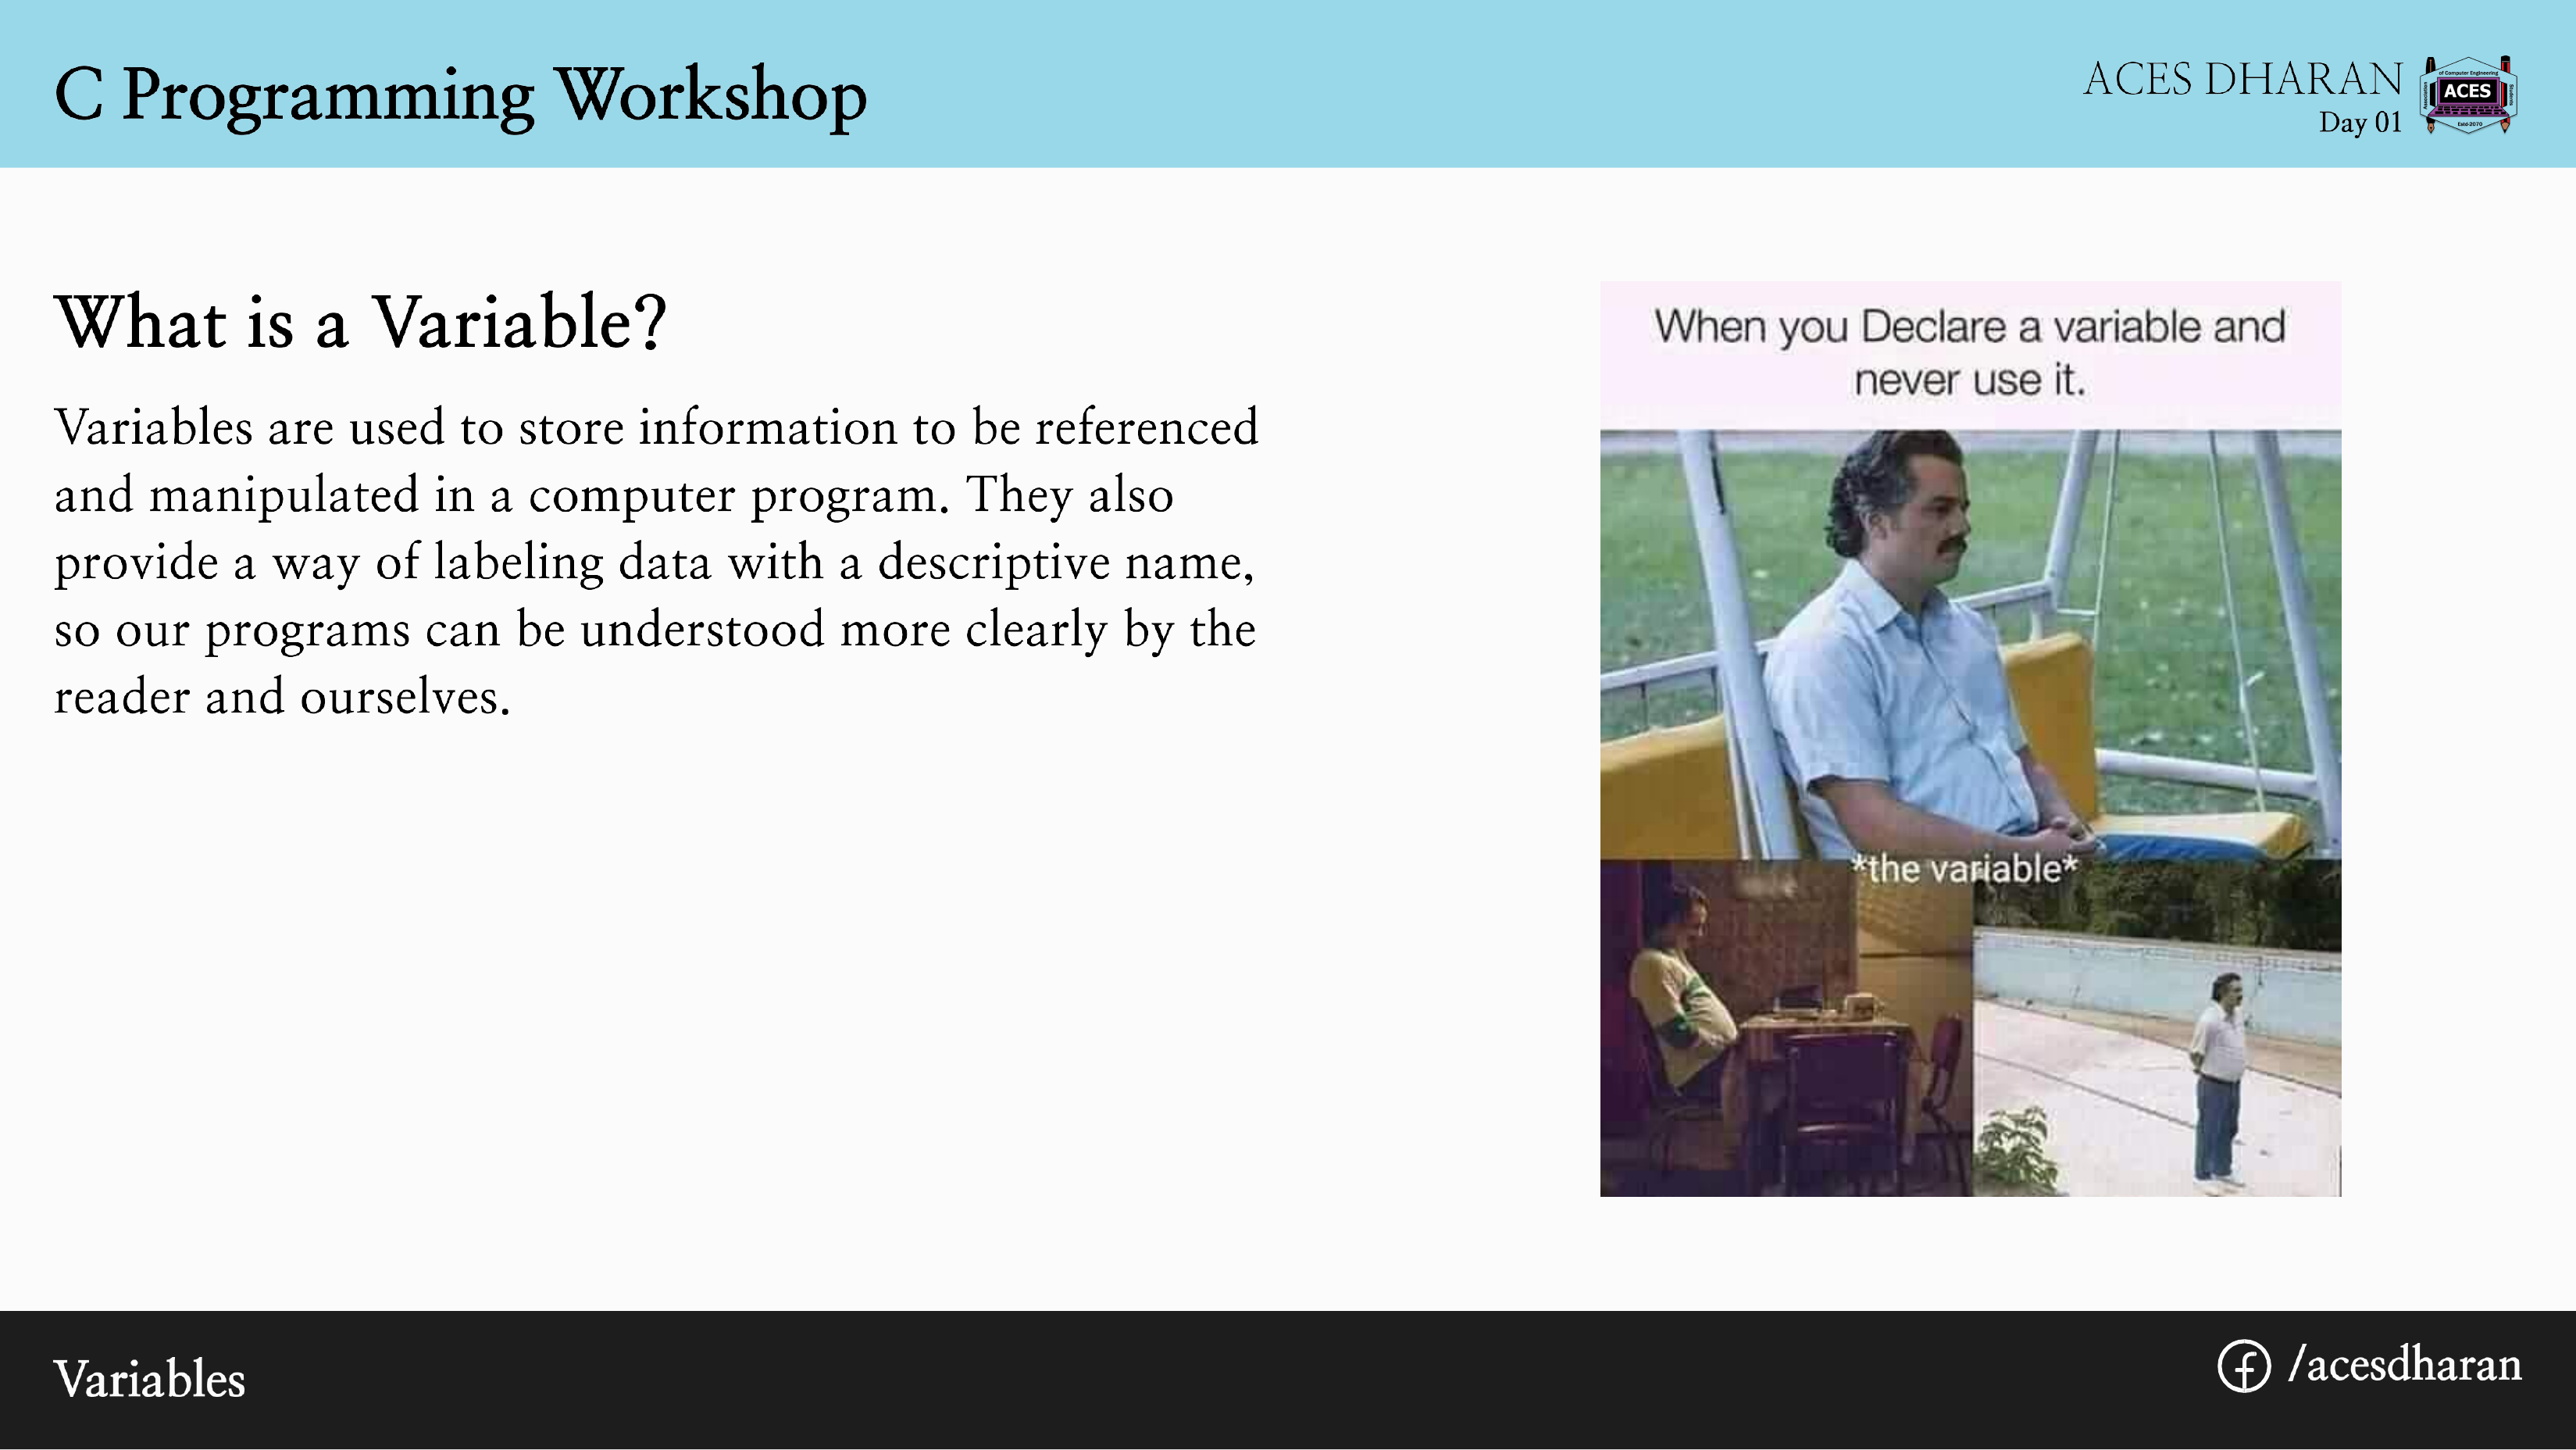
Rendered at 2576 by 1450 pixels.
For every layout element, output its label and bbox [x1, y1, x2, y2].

text_box [0, 0, 2576, 1450]
